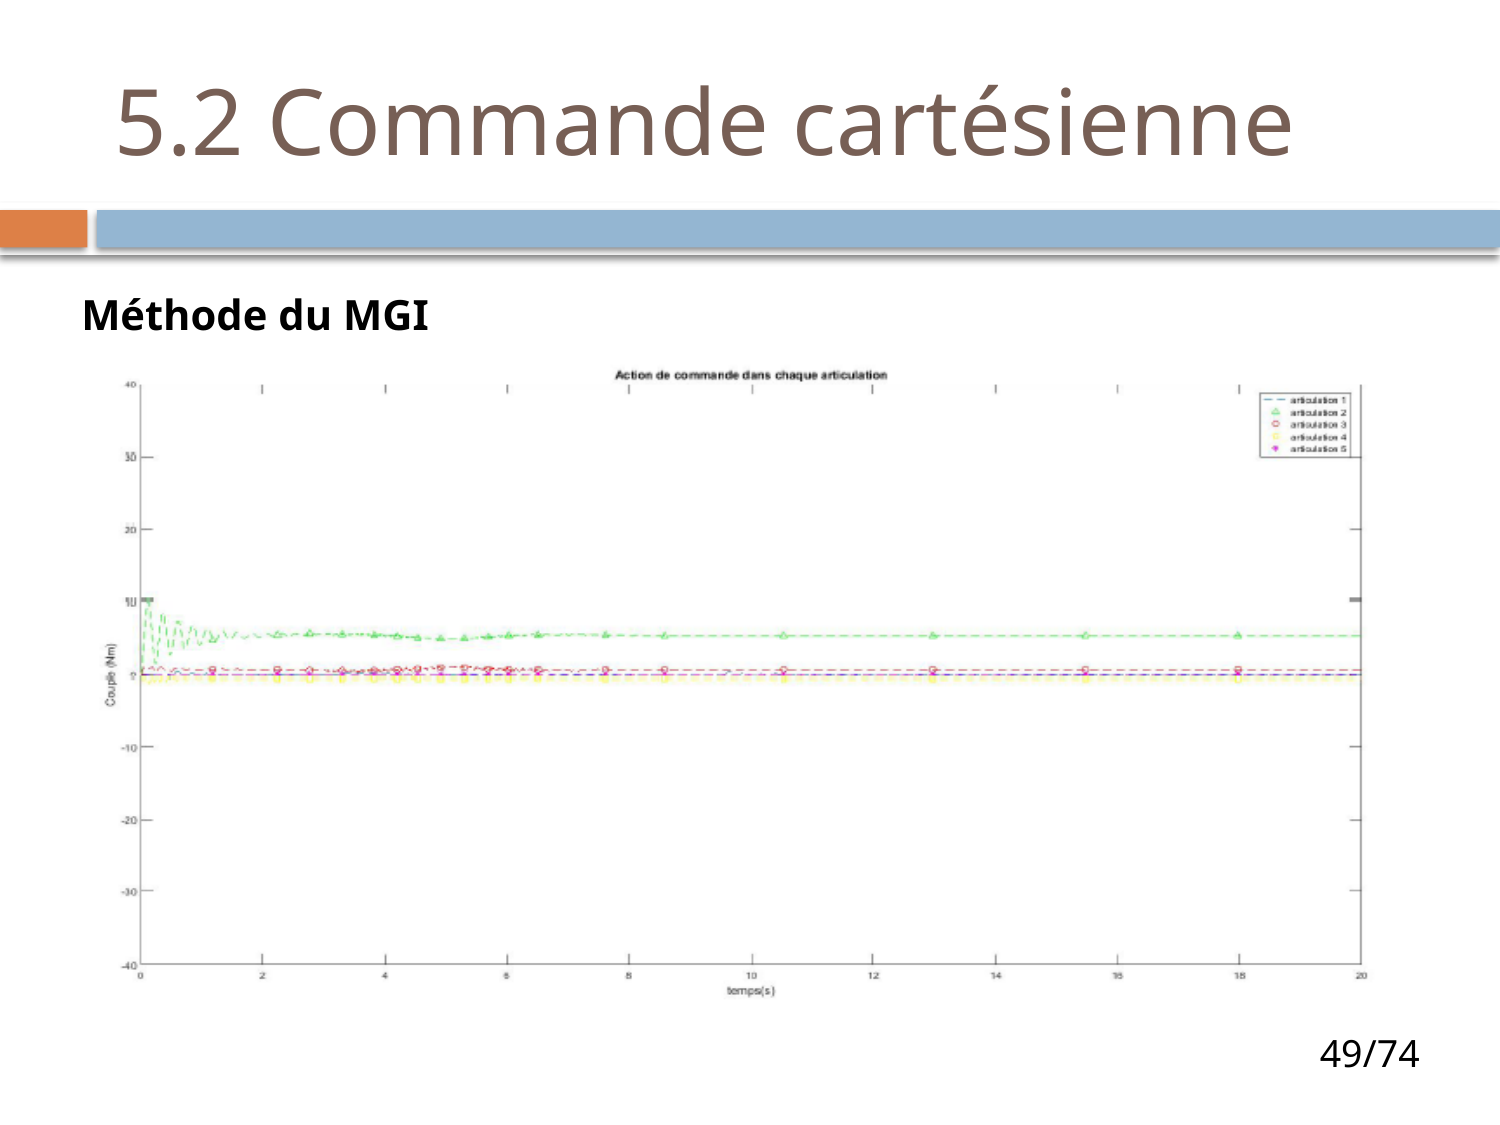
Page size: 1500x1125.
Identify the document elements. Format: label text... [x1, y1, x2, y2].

text_box Méthode du MGI [66, 281, 444, 346]
picture [93, 362, 1383, 1012]
slide_number 49 [1305, 975, 1440, 1024]
title 5.2 Commande cartésienne [99, 37, 1438, 200]
